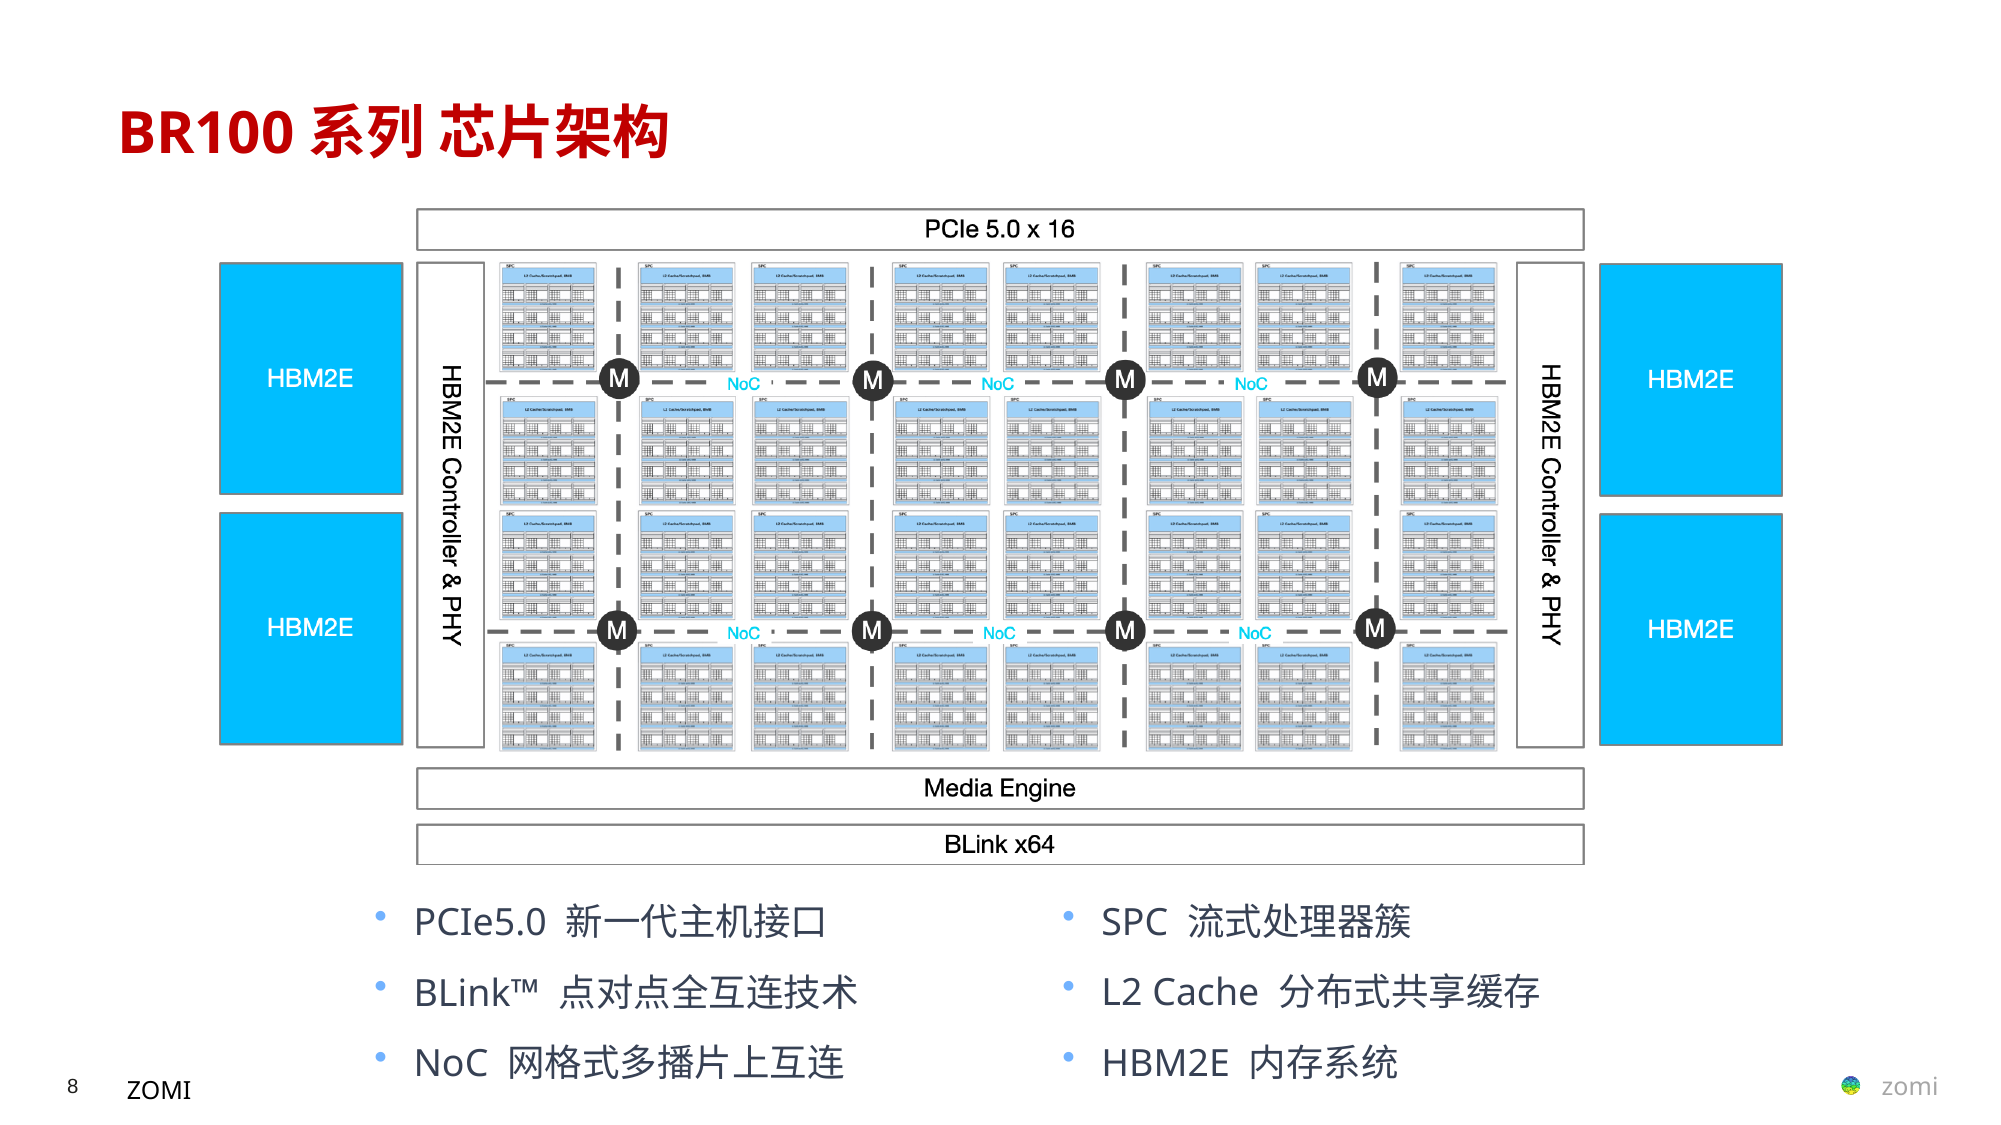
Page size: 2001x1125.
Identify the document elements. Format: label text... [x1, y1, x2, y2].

list PCIe5.0 新一代主机接口 BLink™ 点对点全互连技术 NoC 网格式多播片上互连 [359, 881, 1013, 1106]
picture [217, 207, 1783, 865]
text_box SPC 流式处理器簇 L2 Cache 分布式共享缓存 HBM2E 内存系统 [1047, 881, 1701, 1106]
picture [1842, 1077, 1860, 1094]
title BR100系列 芯片架构 [102, 87, 1901, 185]
